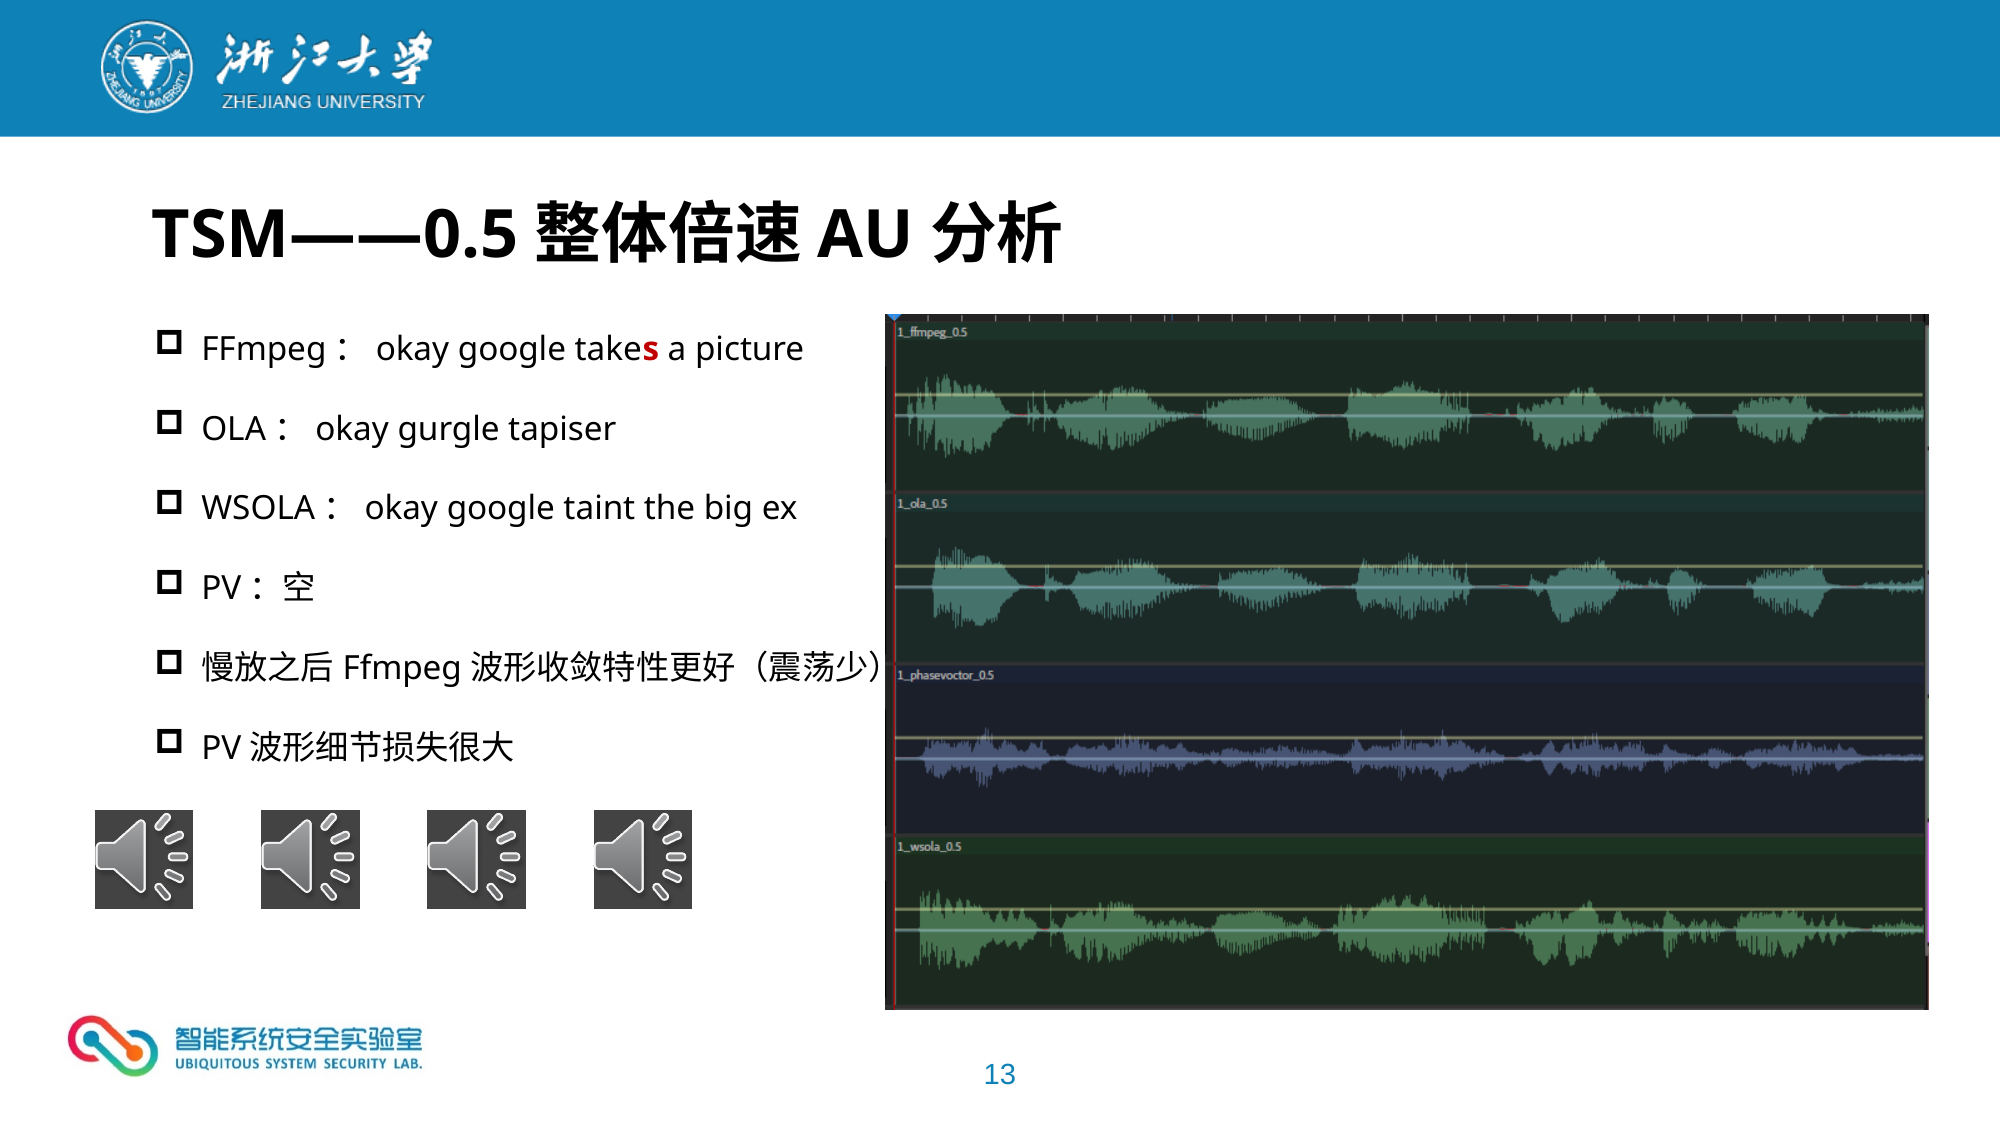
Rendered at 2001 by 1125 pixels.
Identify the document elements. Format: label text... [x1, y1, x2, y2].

picture [368, 66, 380, 77]
text_box FFmpeg：okay google takes a picture OLA：okay gurgle tapiser WSOLA：okay google taint the big ex PV：空 慢放之后Ffmpeg波形收敛特性更好（震荡少） PV波形细节损失很大 [139, 279, 1924, 774]
text_box TSM——0.5整体倍速AU分析 [136, 183, 1079, 279]
picture [50, 997, 447, 1093]
picture [391, 30, 432, 84]
picture [338, 33, 377, 74]
picture [222, 95, 312, 108]
picture [317, 95, 425, 108]
picture [426, 809, 527, 910]
picture [216, 32, 274, 84]
picture [281, 33, 307, 84]
picture [260, 809, 361, 910]
picture [592, 809, 693, 910]
picture [885, 314, 1929, 1010]
picture [94, 809, 195, 910]
picture [102, 21, 193, 114]
picture [312, 40, 330, 66]
